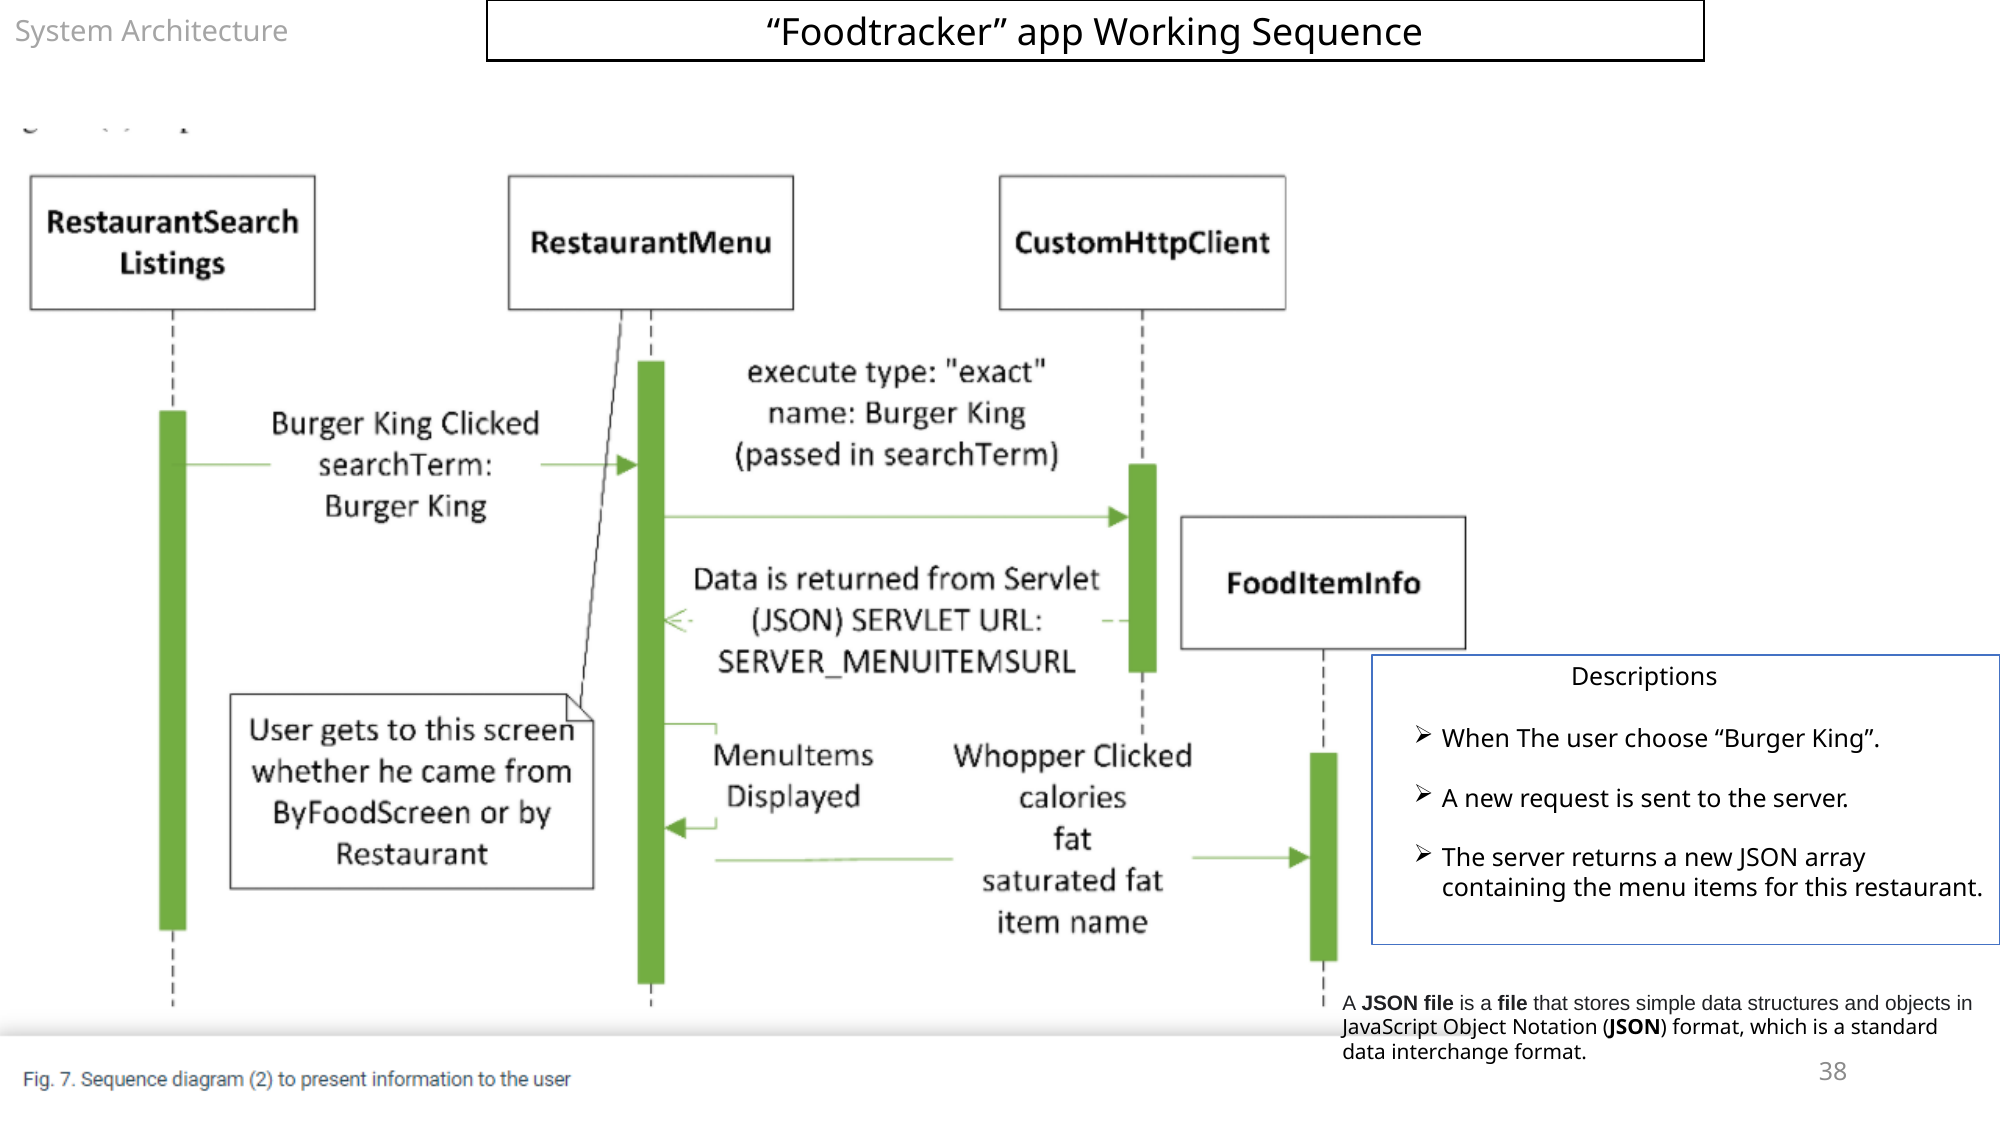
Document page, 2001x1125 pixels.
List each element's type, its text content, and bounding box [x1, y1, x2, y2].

text_box “Foodtracker” app Working Sequence [486, 0, 1705, 62]
text_box System Architecture [0, 0, 471, 61]
picture [0, 107, 1476, 1102]
text_box [1476, 654, 2000, 945]
slide_number 38 [1412, 1042, 1863, 1103]
text_box A JSON file is a file that stores simple data structures and objects in JavaScript Object Notation (JSON) format, which is a standard data interchange format. [1476, 981, 2000, 1072]
